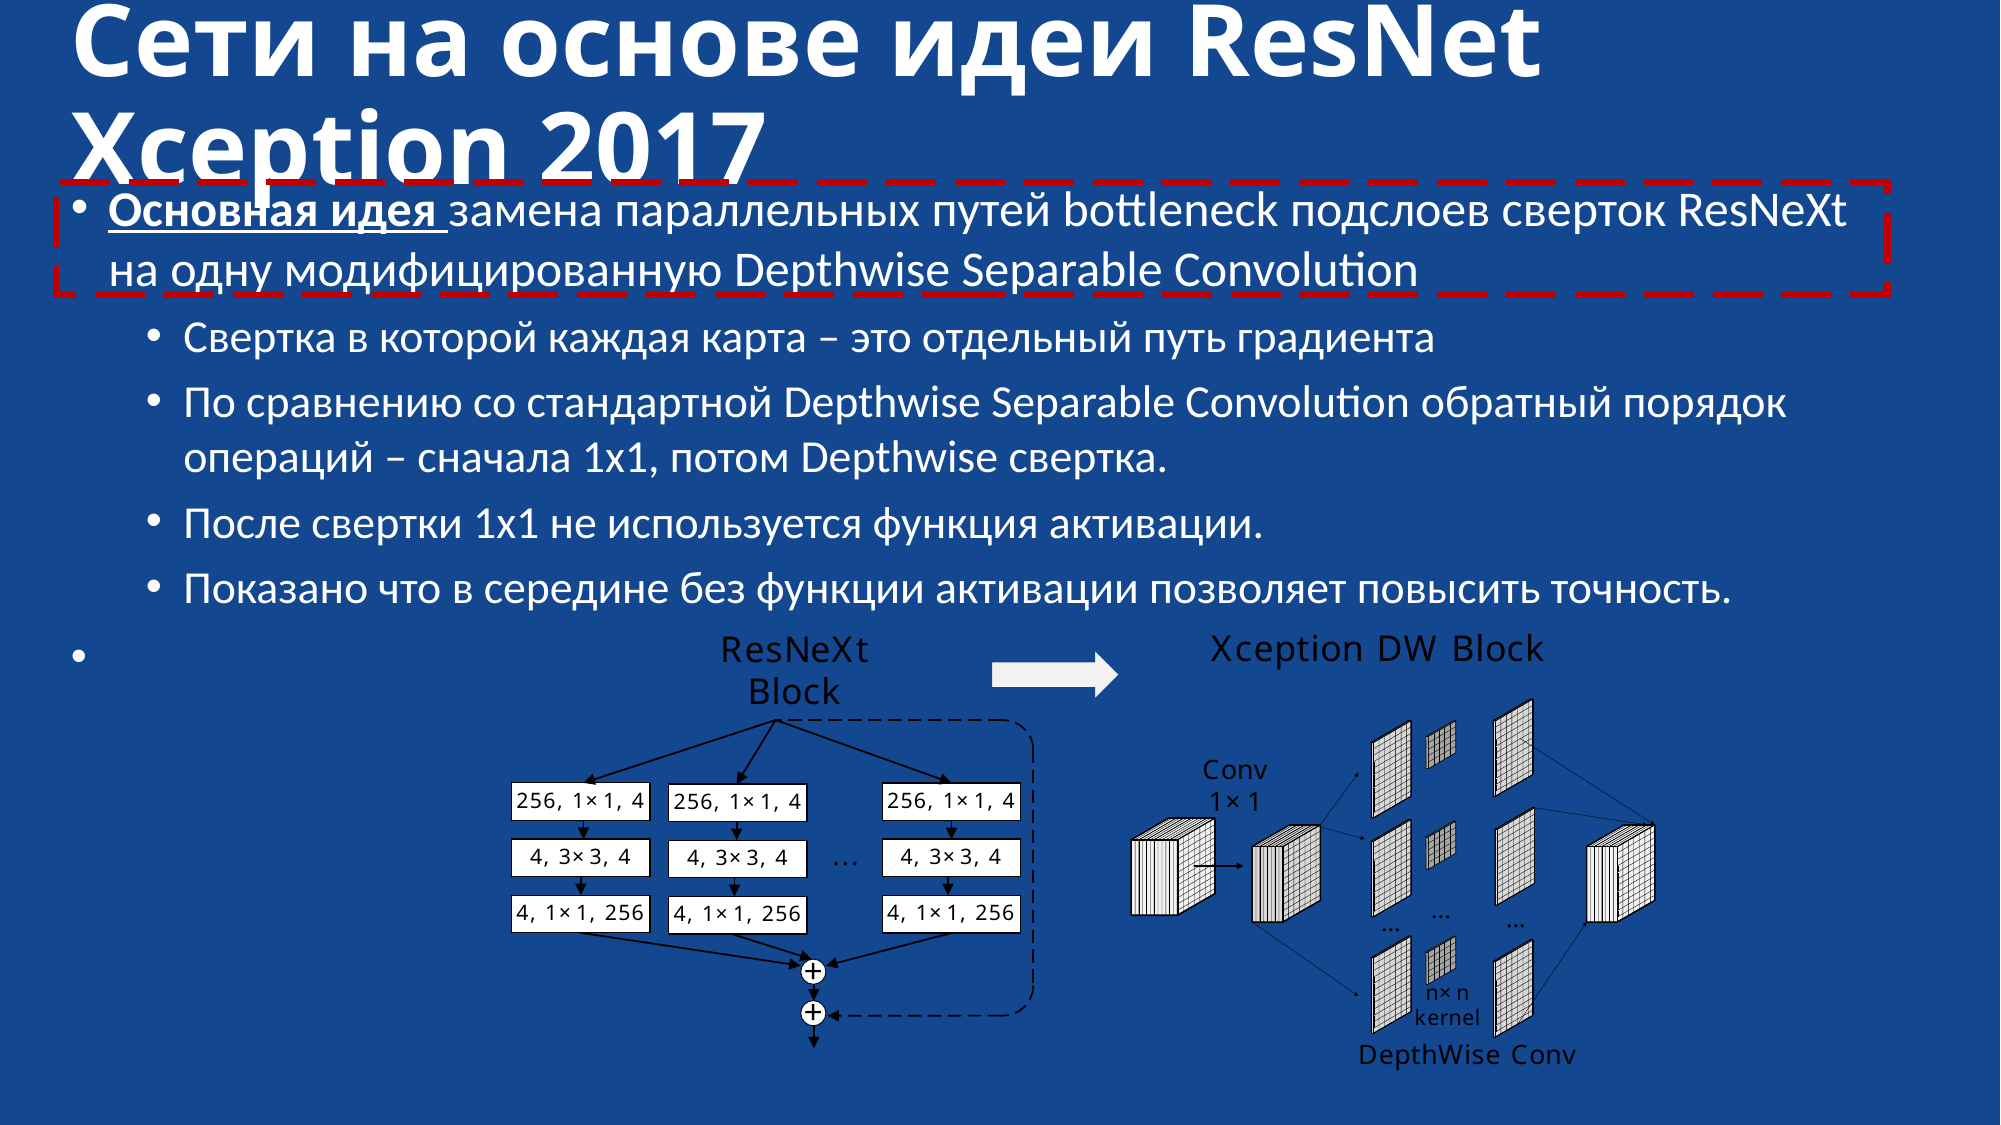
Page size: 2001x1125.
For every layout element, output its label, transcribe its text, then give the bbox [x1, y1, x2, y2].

picture [505, 616, 1656, 1084]
list Основная идея замена параллельных путей bottleneck подслоев сверток ResNeXt на одну модифицированную Depthwise Separable Convolution Свертка в которой каждая карта – это отдельный путь градиента По сравнению со стандартной Depthwise Separable Convolution обратный порядок операций – сначала 1х1, потом Depthwise свертка. После свертки 1х1 не используется функция активации. Показано что в середине без функции активации позволяет повысить точность. [55, 168, 1939, 899]
title Сети на основе идеи ResNet Xception 2017 [55, 25, 1977, 172]
text_box [55, 181, 1888, 296]
